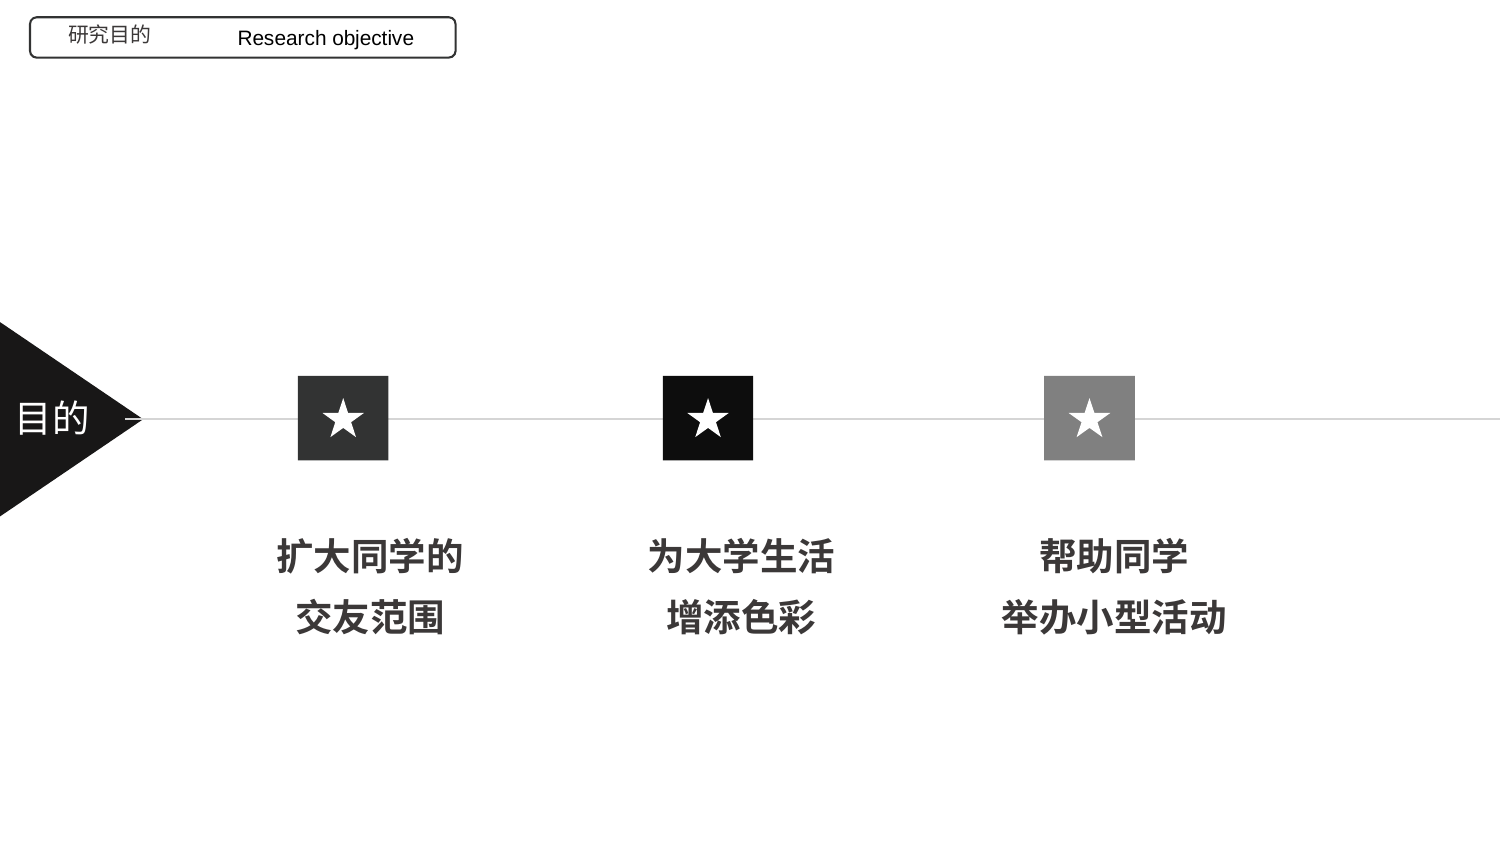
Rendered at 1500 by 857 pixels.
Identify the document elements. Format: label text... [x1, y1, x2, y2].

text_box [0, 322, 1500, 517]
text_box 为大学生活 增添色彩 [587, 524, 896, 639]
text_box 扩大同学的 交友范围 [248, 524, 493, 639]
text_box 帮助同学 举办小型活动 [988, 524, 1241, 639]
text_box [0, 17, 456, 69]
